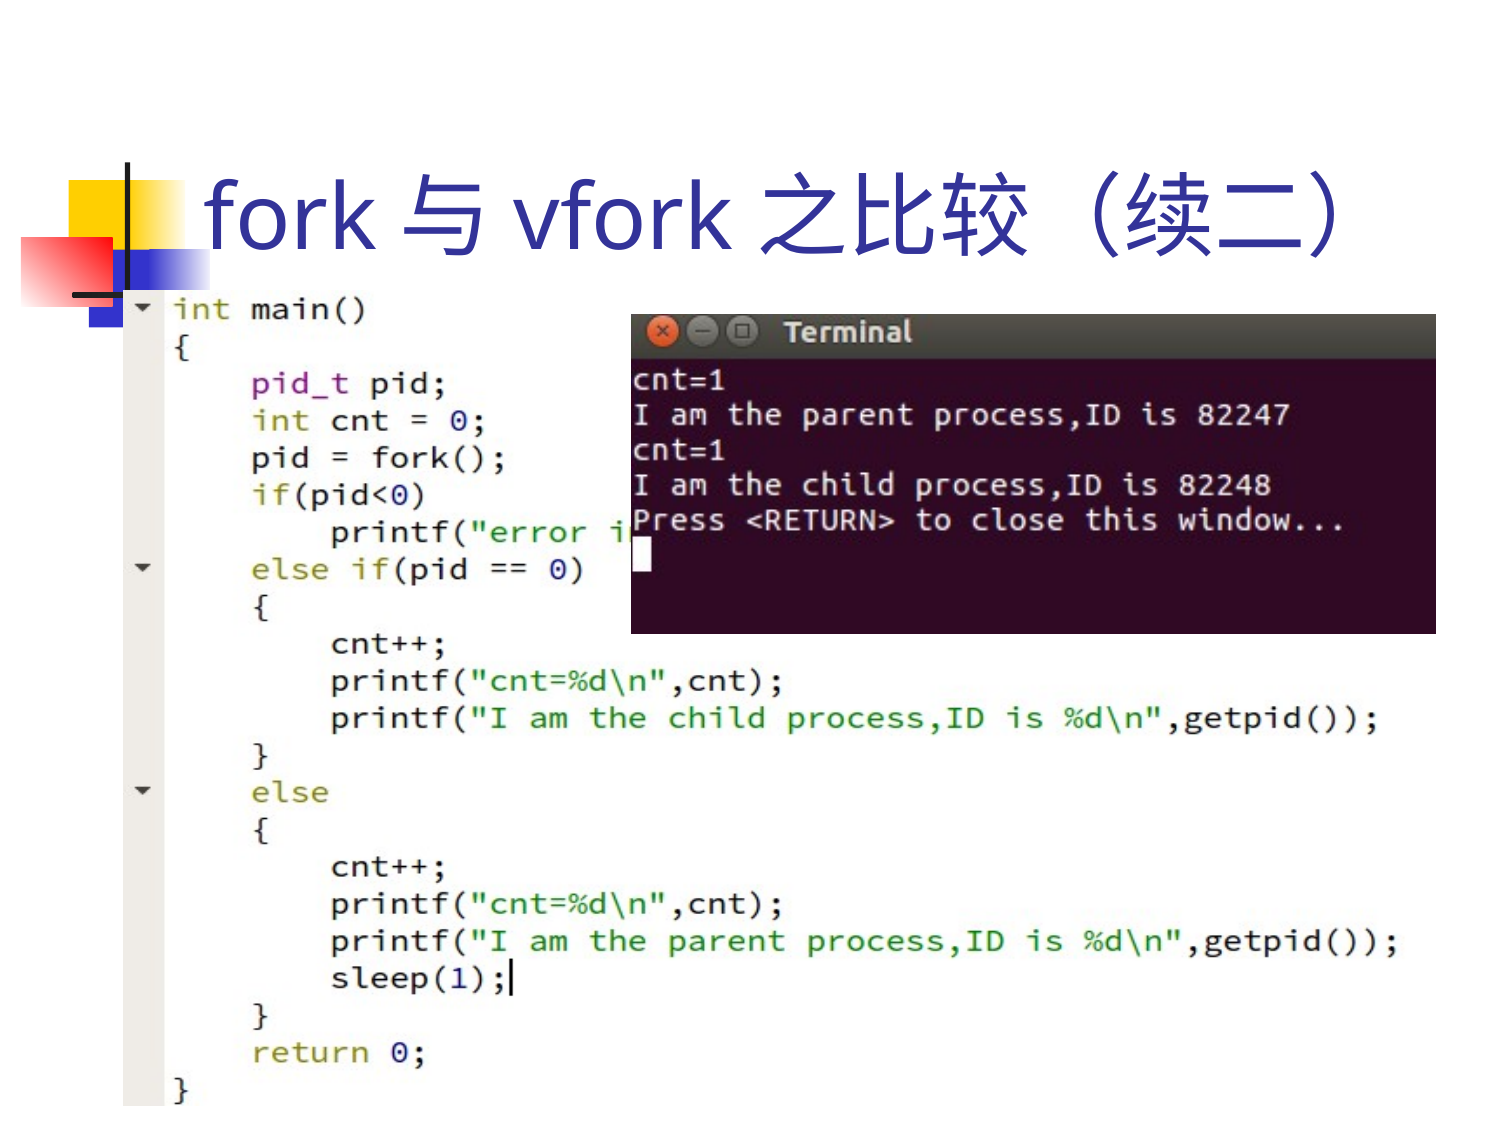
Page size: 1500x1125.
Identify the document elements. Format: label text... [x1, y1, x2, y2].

picture [631, 314, 1436, 634]
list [123, 290, 1424, 1107]
title fork与vfork之比较（续二） [188, 34, 1468, 276]
